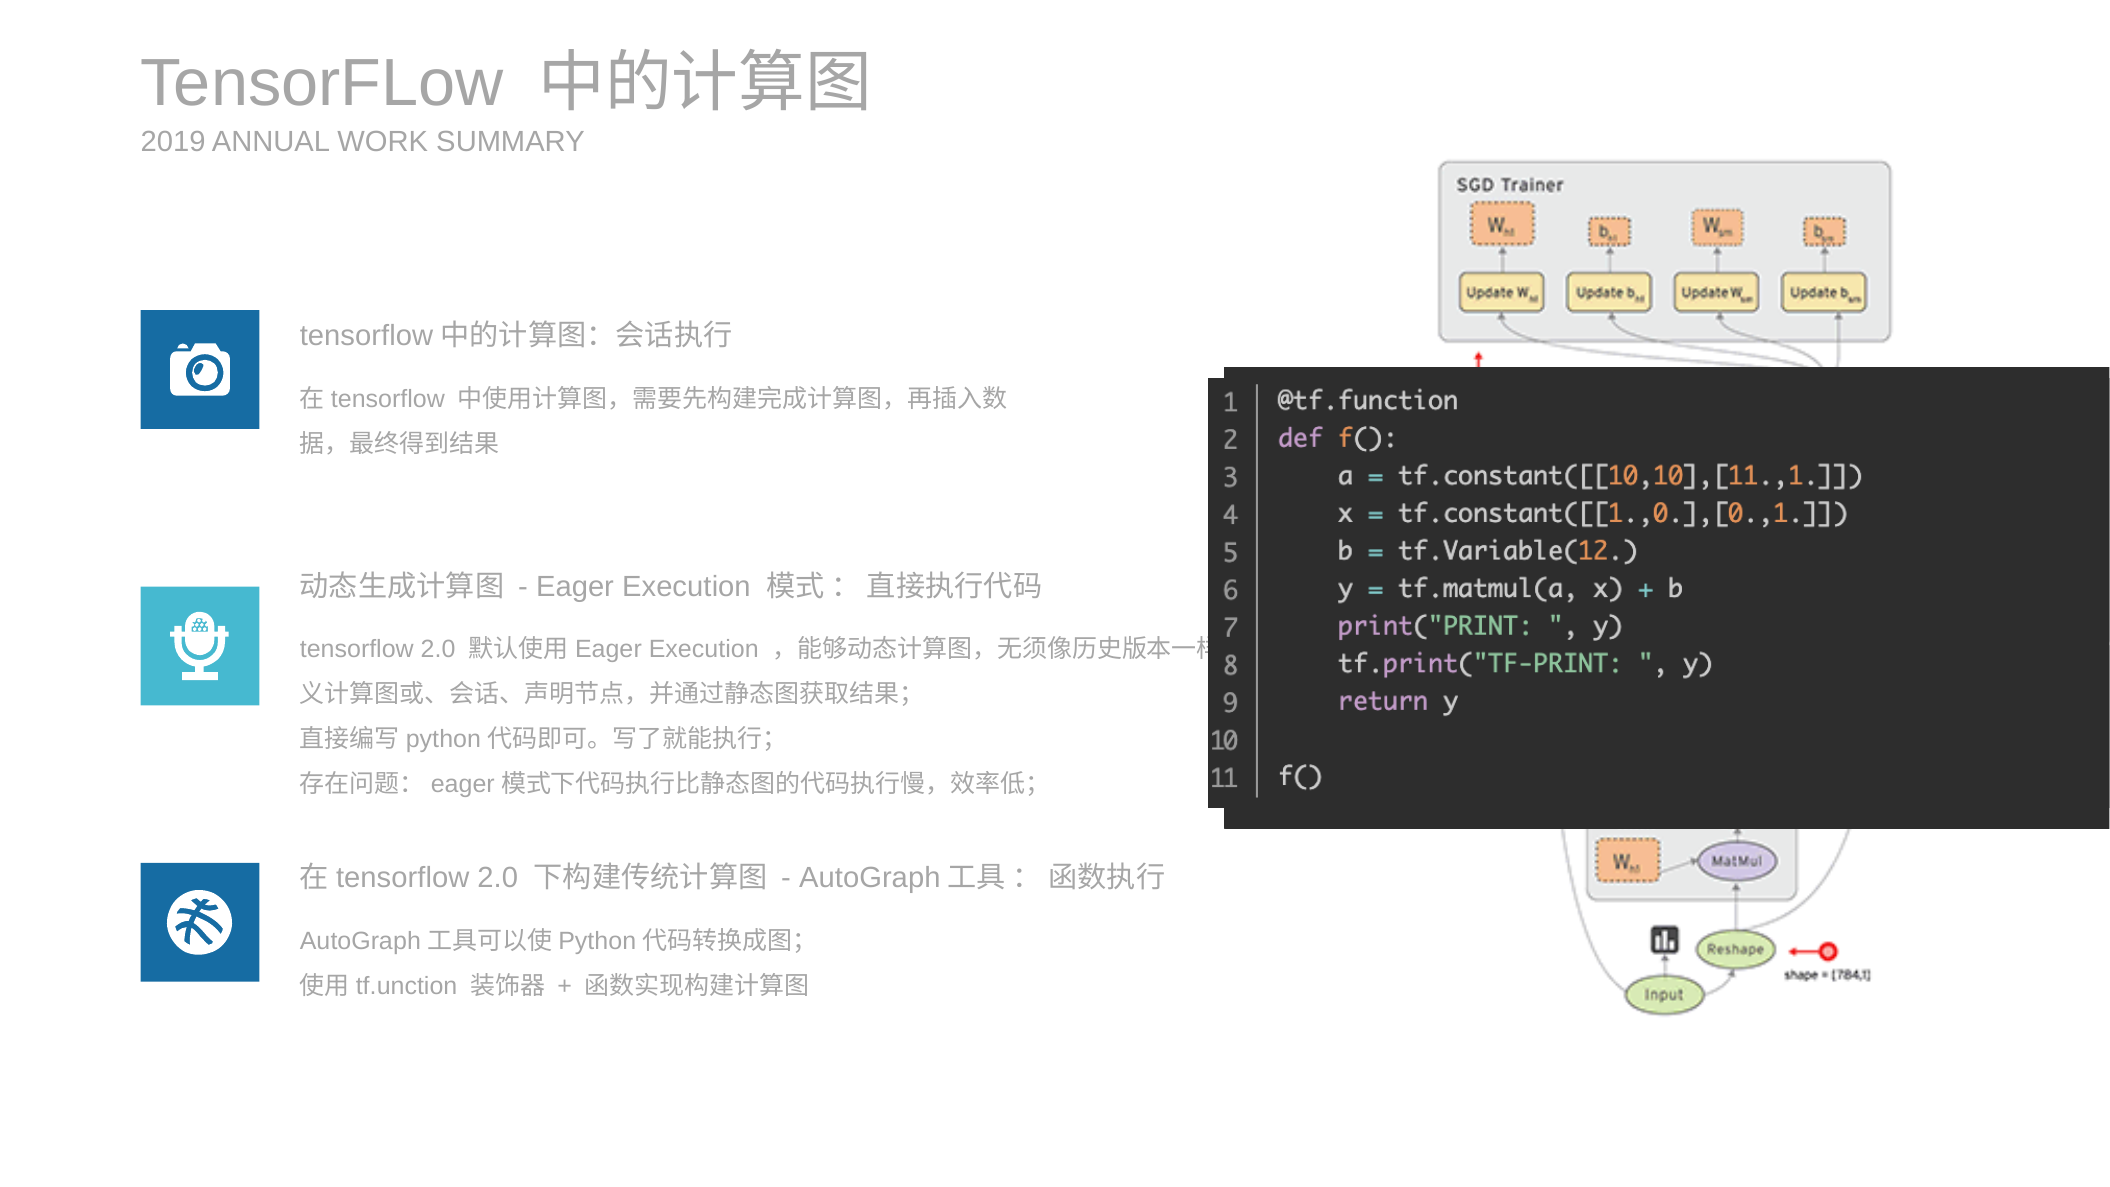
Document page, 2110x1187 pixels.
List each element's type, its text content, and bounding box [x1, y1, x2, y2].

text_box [140, 310, 260, 429]
text_box 2019 ANNUAL WORK SUMMARY [140, 122, 602, 158]
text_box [299, 316, 1024, 459]
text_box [299, 566, 1207, 800]
picture [1207, 118, 2110, 1053]
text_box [140, 586, 260, 706]
text_box TensorFLow 中的计算图 [140, 38, 897, 119]
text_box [140, 862, 260, 982]
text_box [299, 858, 1238, 1001]
